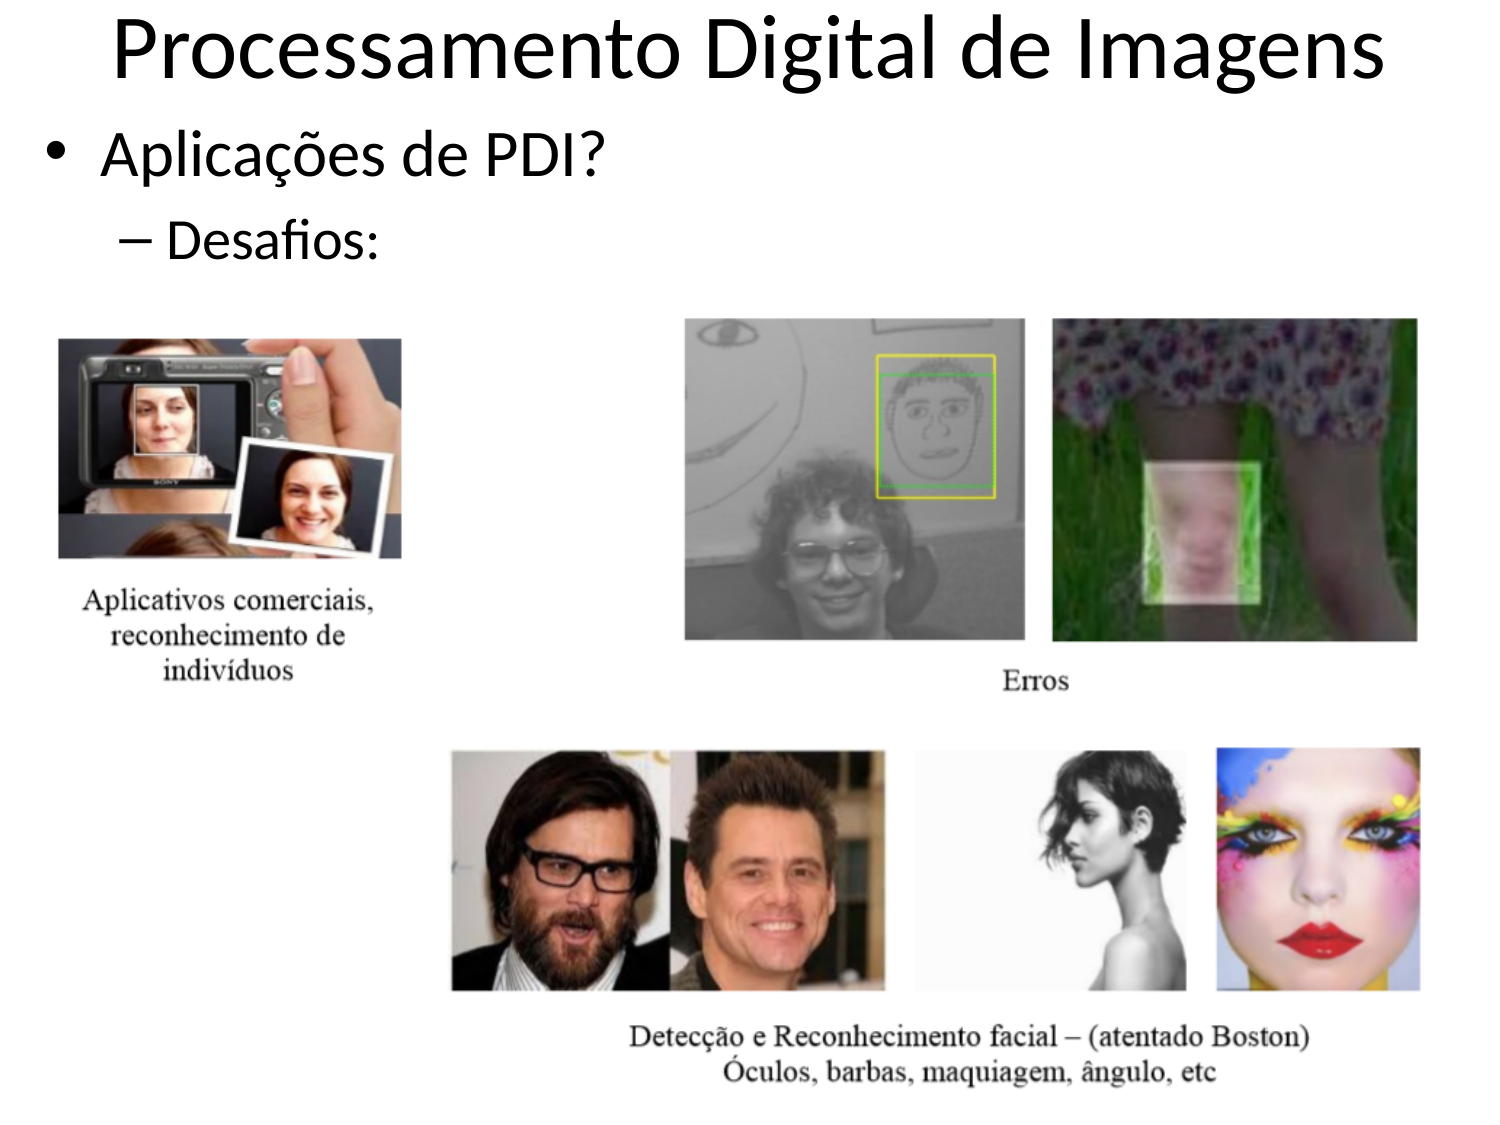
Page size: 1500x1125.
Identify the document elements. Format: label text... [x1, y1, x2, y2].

picture [46, 304, 1448, 1095]
title Processamento Digital de Imagens [75, 0, 1425, 101]
list Aplicações de PDI? Desafios: [29, 101, 1471, 1106]
